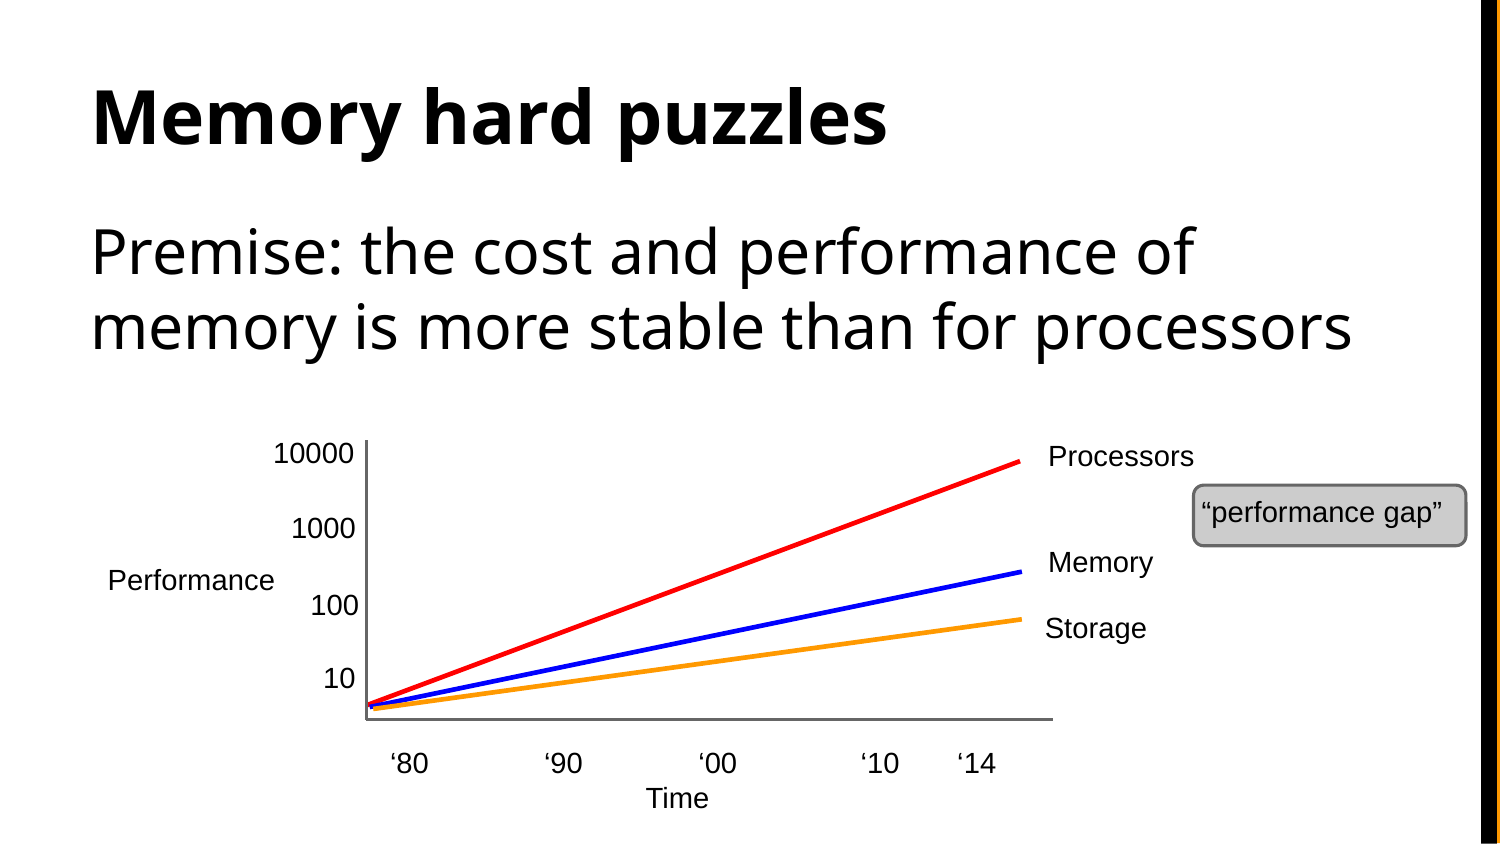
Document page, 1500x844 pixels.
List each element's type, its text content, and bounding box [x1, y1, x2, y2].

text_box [371, 460, 1021, 571]
text_box 100 [295, 571, 359, 647]
text_box Processors [1033, 421, 1500, 497]
text_box 1000 [275, 494, 359, 569]
text_box Storage [1029, 594, 1500, 670]
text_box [372, 618, 1023, 710]
title Memory hard puzzles [75, 33, 1425, 175]
text_box Performance [92, 545, 359, 621]
text_box “performance gap” [1186, 477, 1480, 553]
text_box 10 [308, 644, 361, 719]
text_box 10000 [258, 419, 384, 494]
list Premise: the cost and performance of memory is more stable than for processors [75, 196, 1425, 808]
text_box Memory [1033, 528, 1500, 594]
text_box ‘80 ‘90 ‘00 ‘10 ‘14 Time [374, 729, 1112, 805]
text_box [371, 571, 1023, 618]
